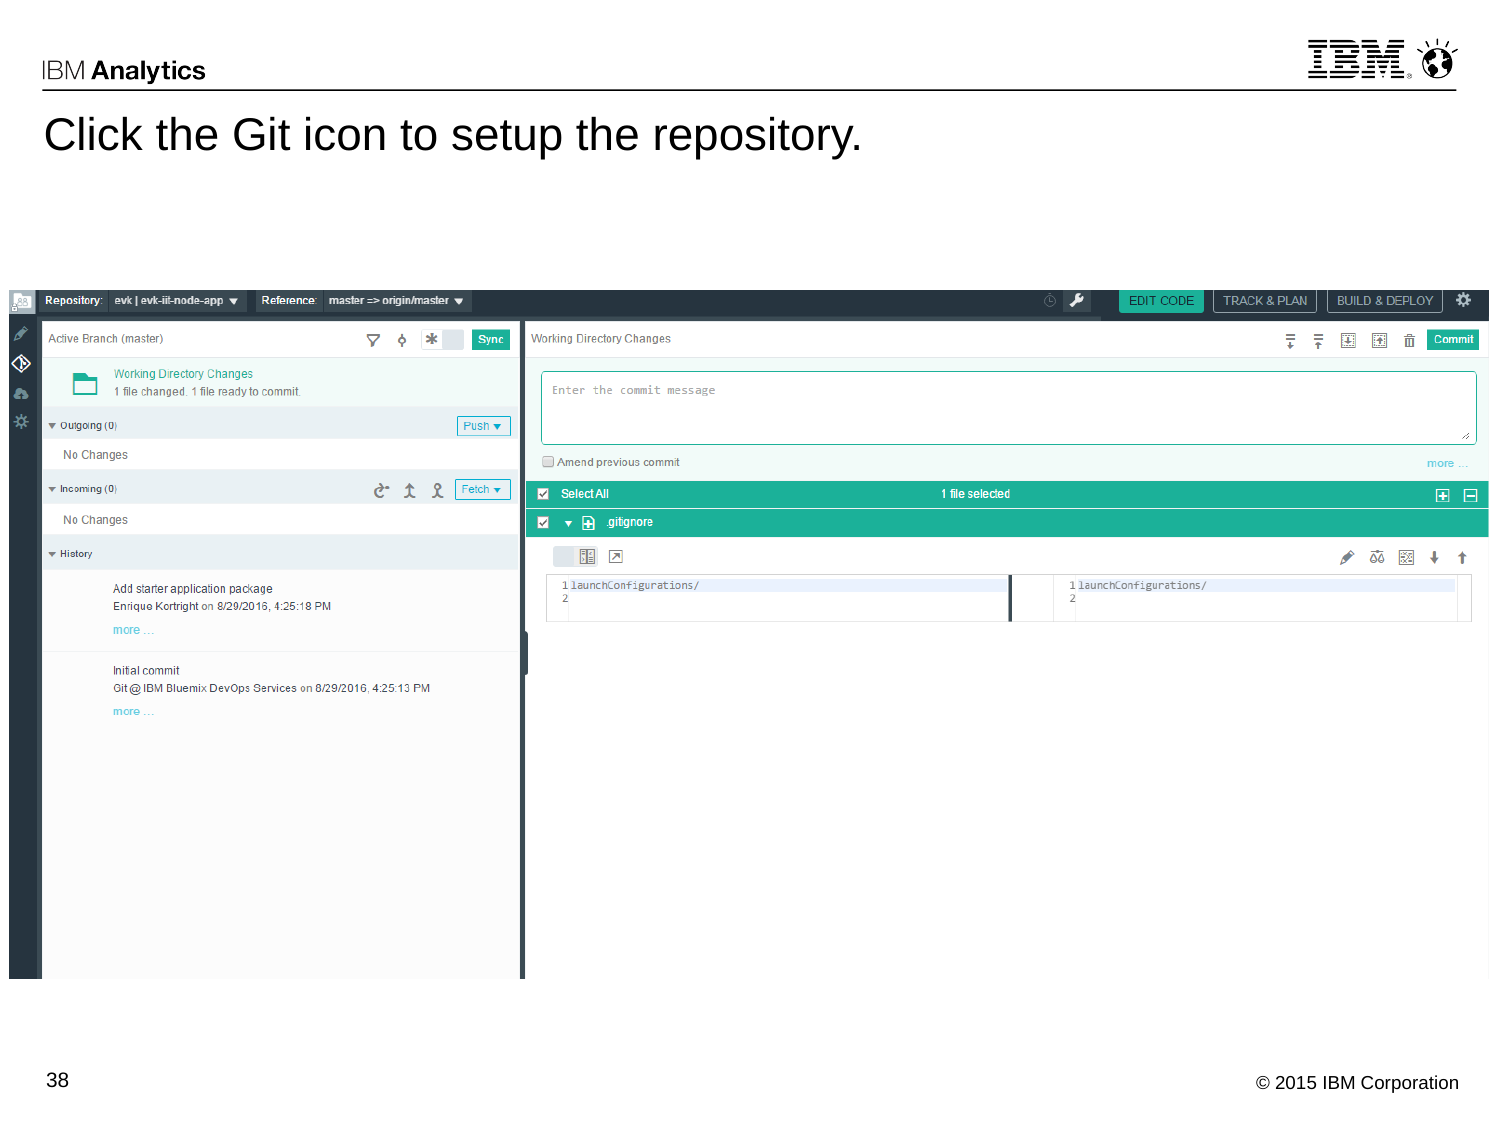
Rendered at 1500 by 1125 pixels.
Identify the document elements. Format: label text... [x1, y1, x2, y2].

picture [24, 42, 224, 99]
title Click the Git icon to setup the repository. [43, 97, 1446, 263]
picture [8, 289, 1489, 980]
picture [1294, 24, 1469, 91]
